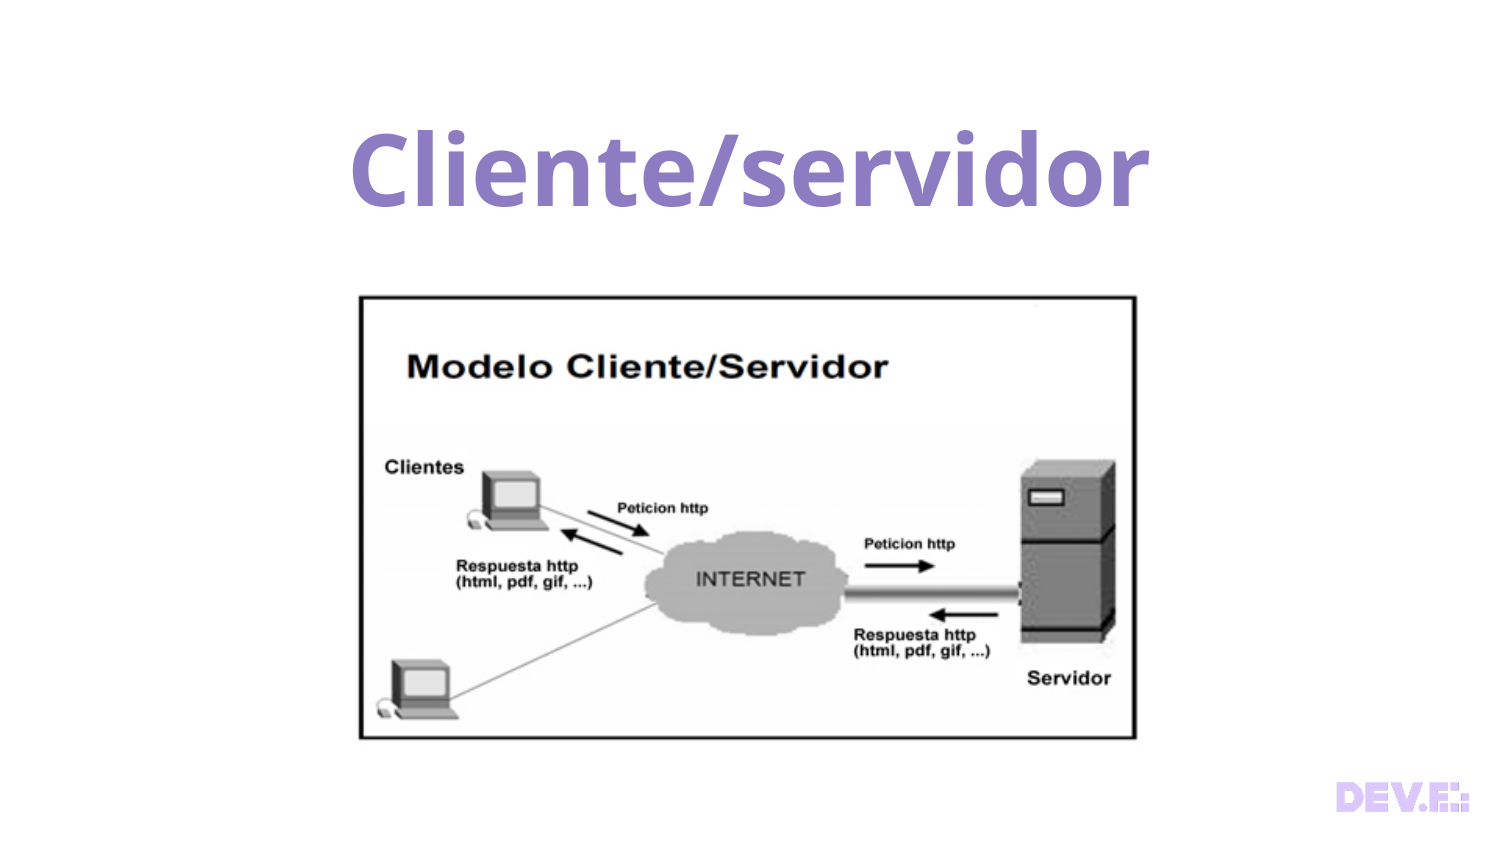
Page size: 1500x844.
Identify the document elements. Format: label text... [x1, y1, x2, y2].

title Cliente/servidor [227, 51, 1273, 281]
picture [341, 280, 1158, 764]
picture [1330, 776, 1474, 818]
